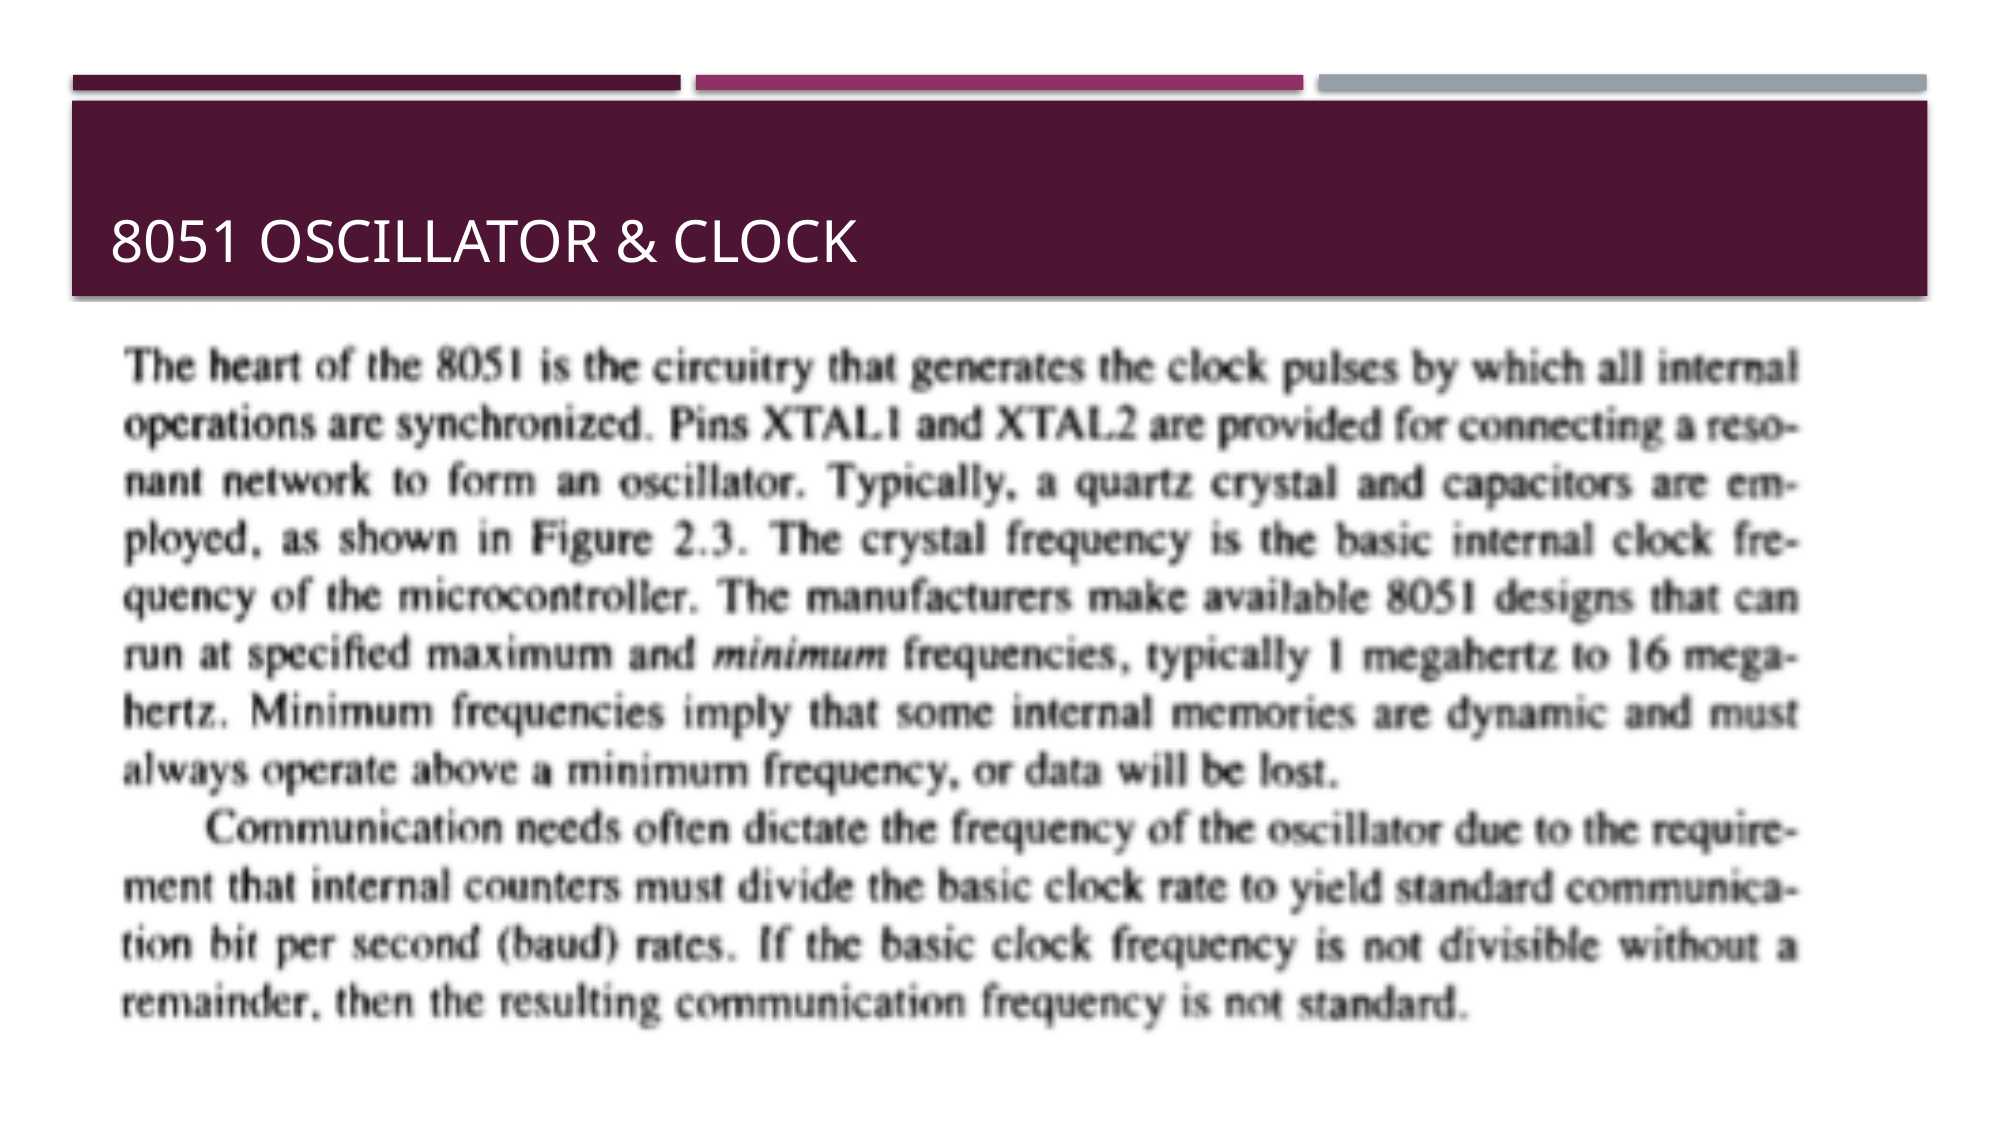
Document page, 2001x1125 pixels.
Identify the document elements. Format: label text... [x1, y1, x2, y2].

title 8051 Oscillator & clock [95, 115, 1905, 282]
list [0, 301, 1945, 1090]
